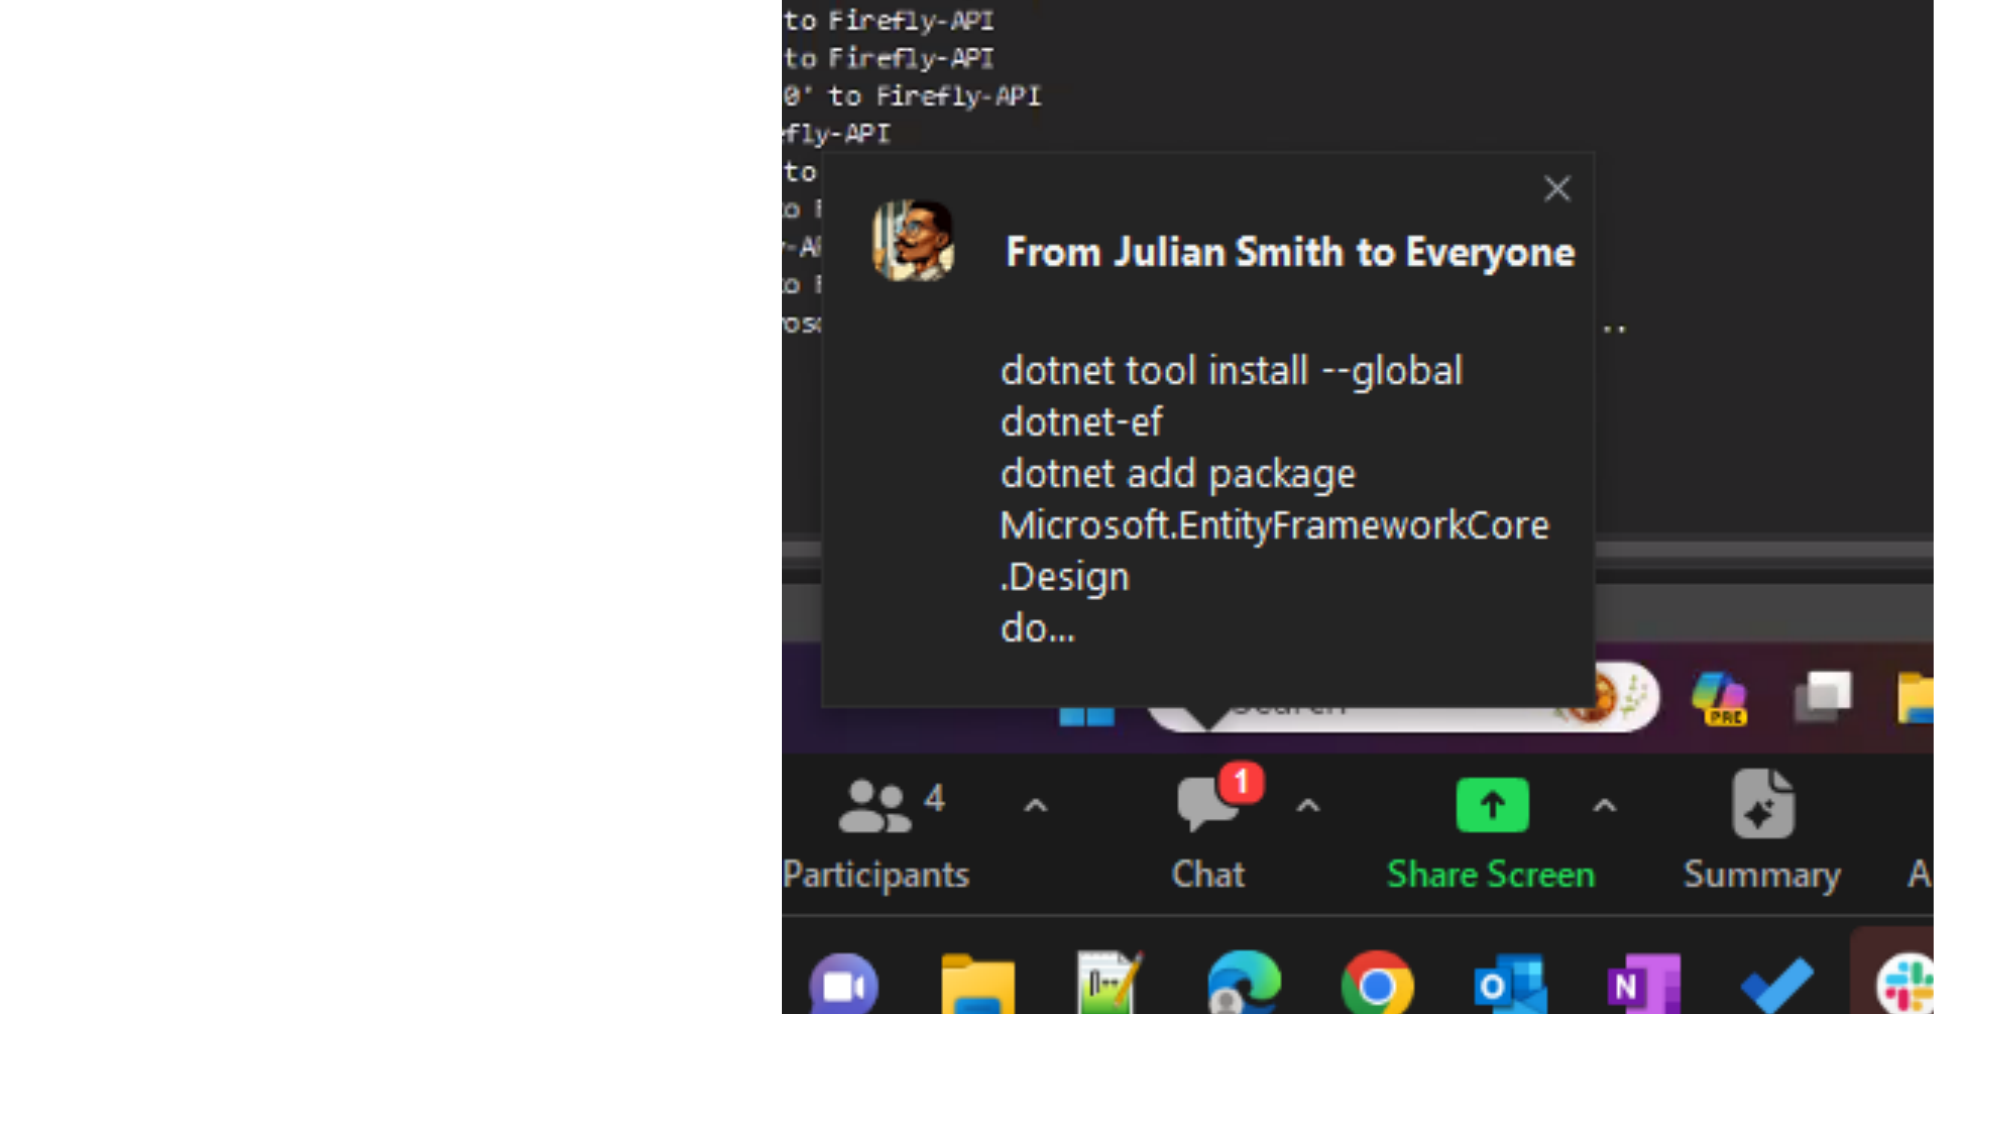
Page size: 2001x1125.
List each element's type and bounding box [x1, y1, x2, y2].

picture [781, 0, 1934, 1014]
